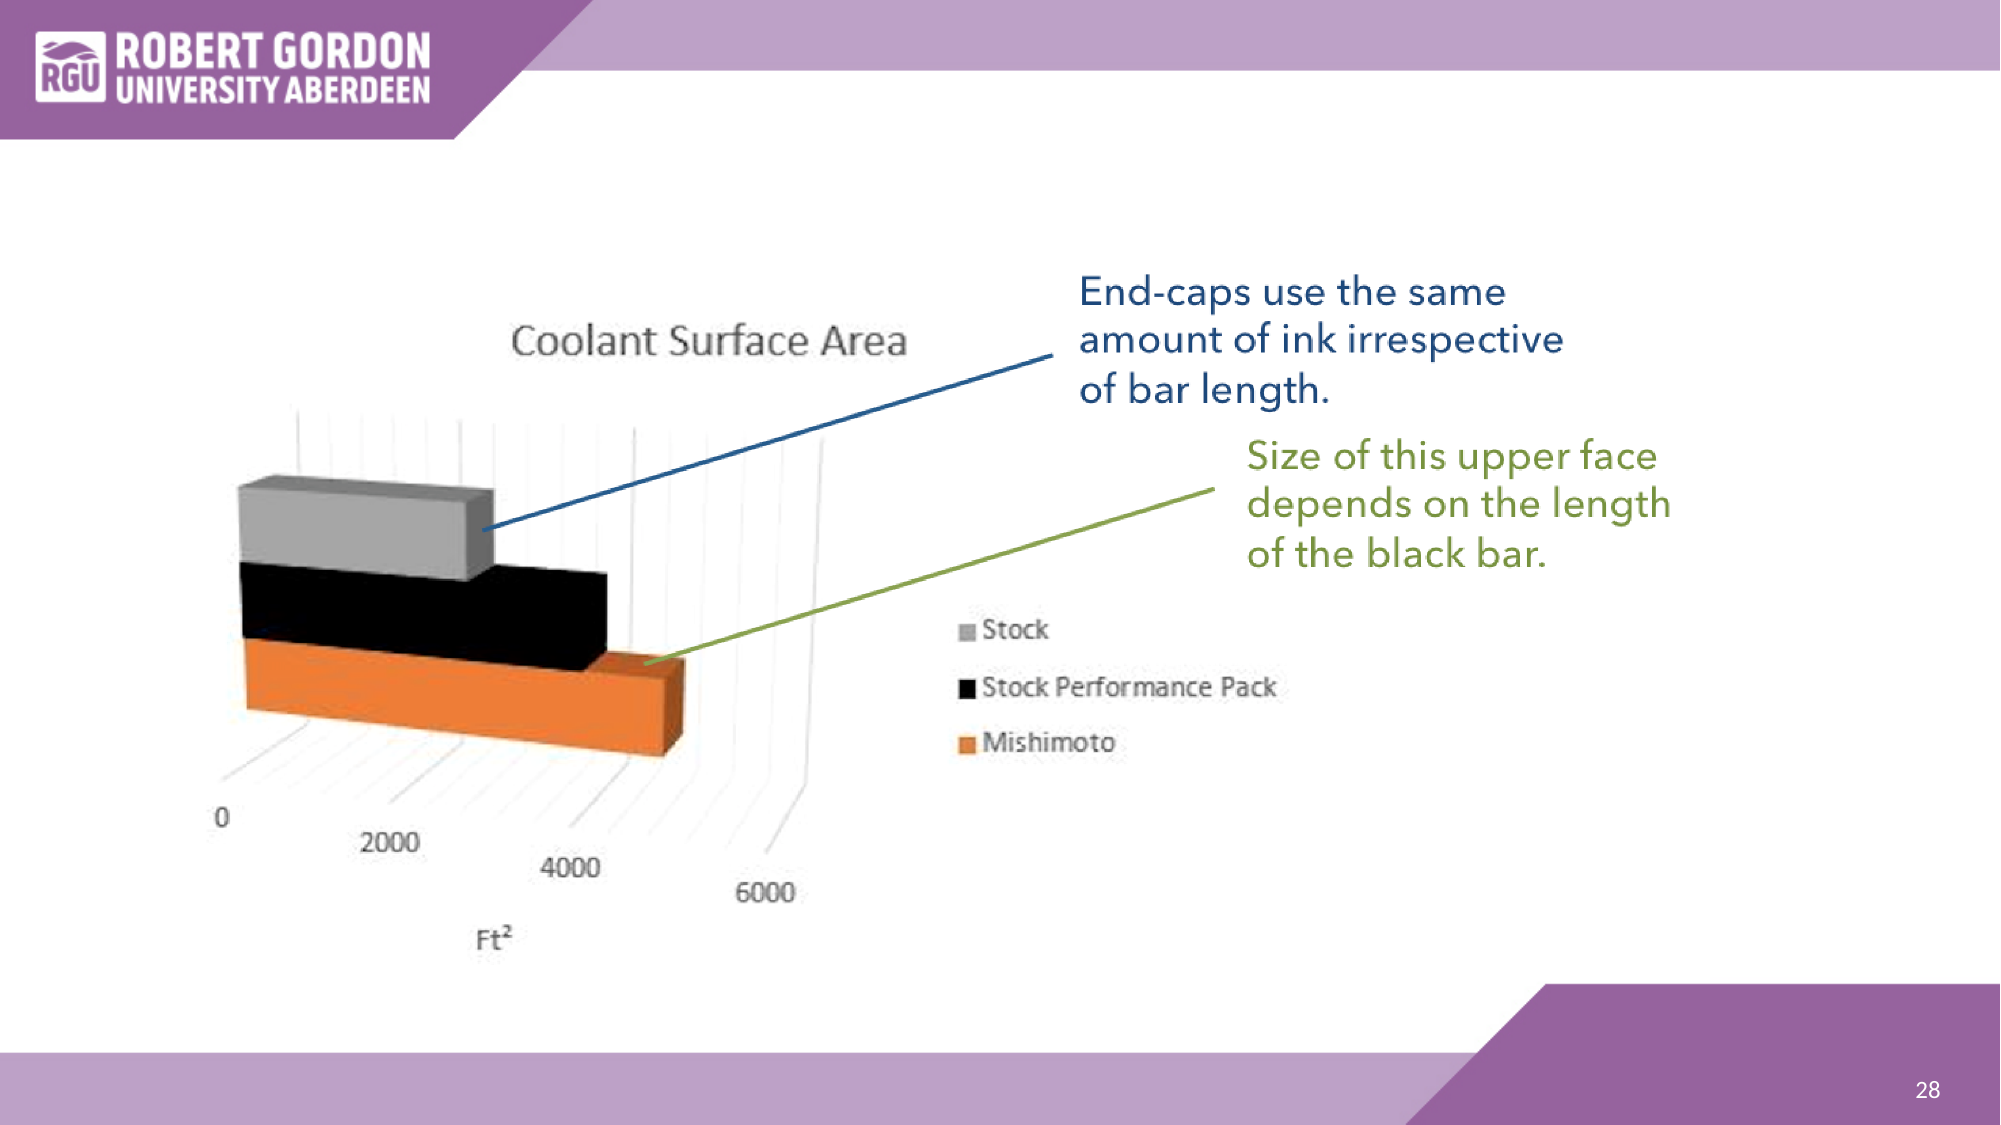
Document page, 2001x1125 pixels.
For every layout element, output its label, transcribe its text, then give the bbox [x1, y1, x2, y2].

slide_number 28 [1412, 1058, 1956, 1119]
picture [0, 0, 2000, 1125]
